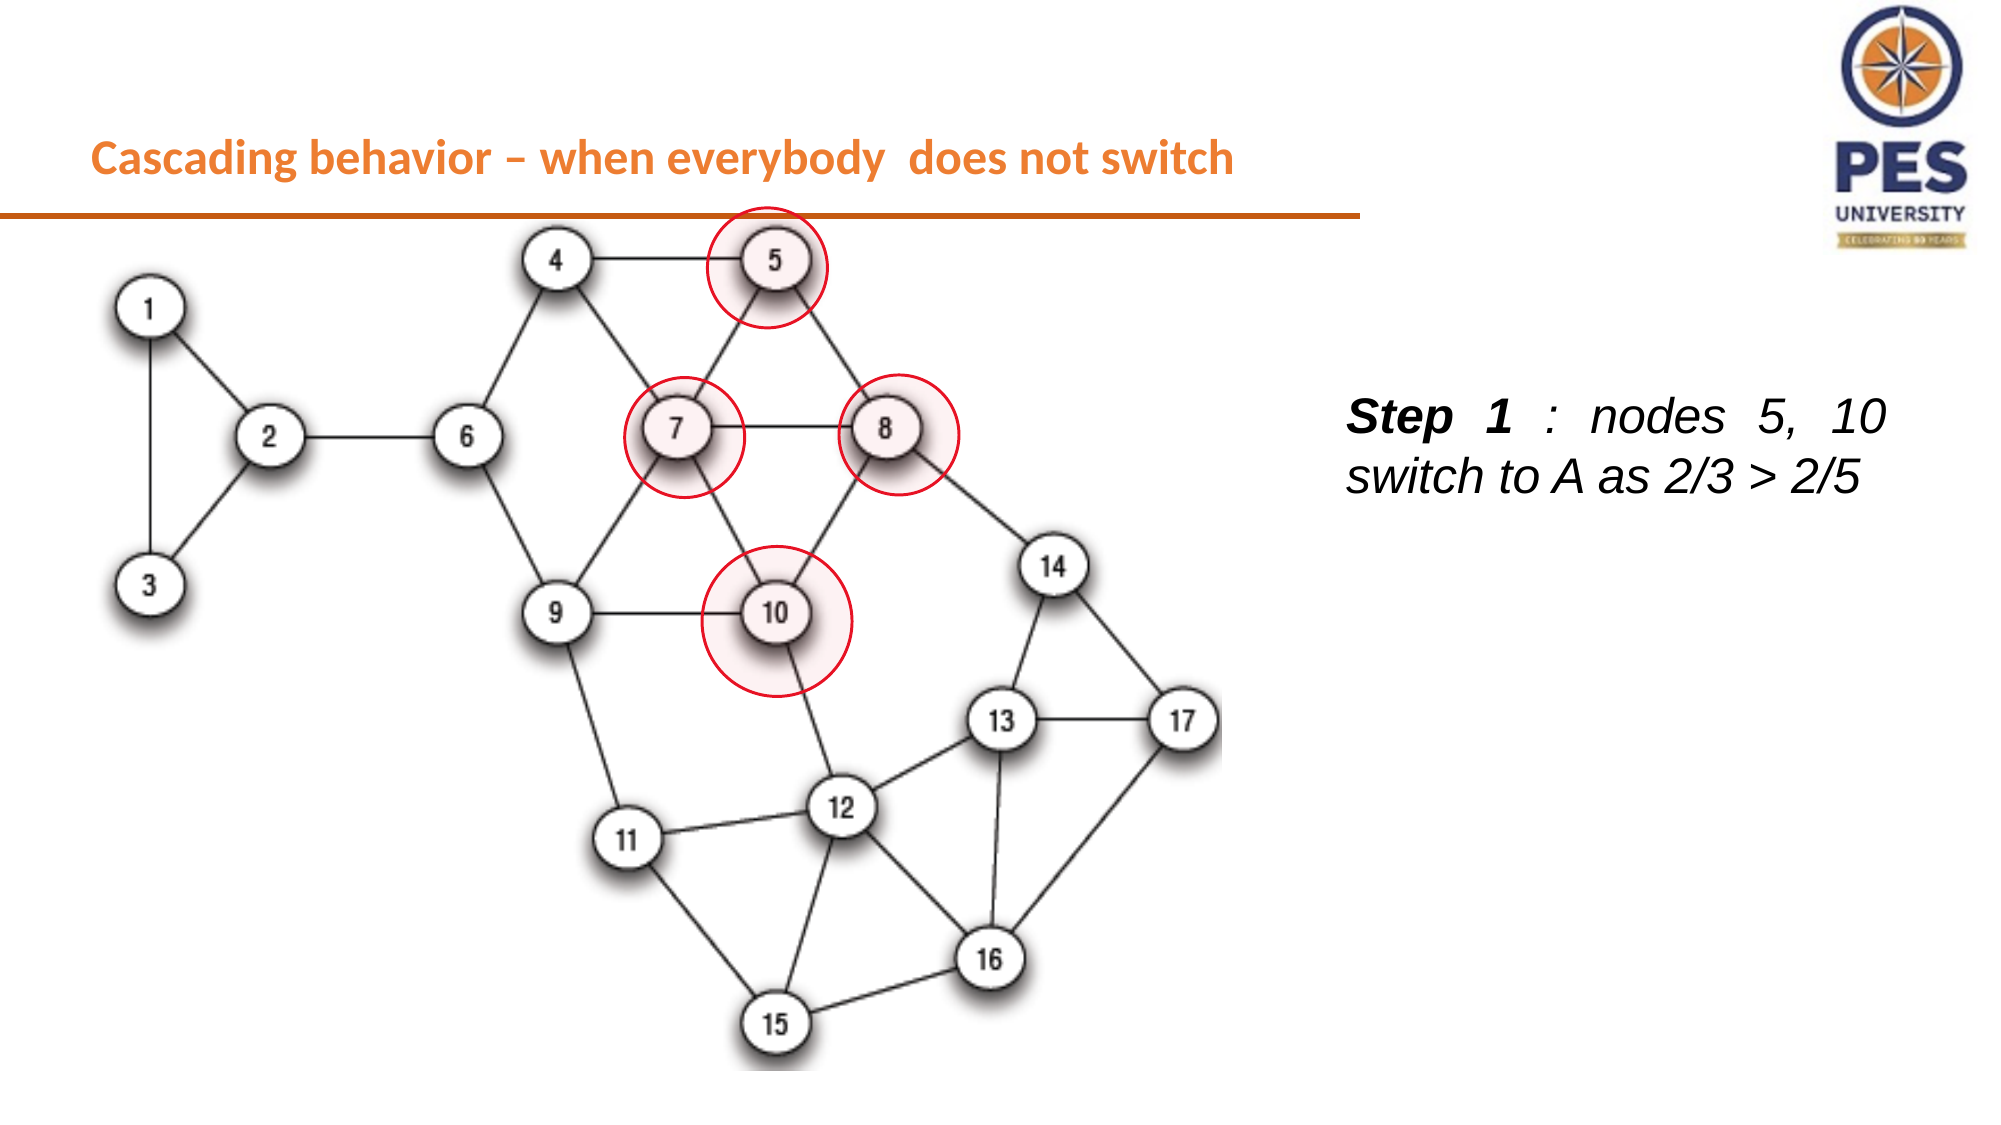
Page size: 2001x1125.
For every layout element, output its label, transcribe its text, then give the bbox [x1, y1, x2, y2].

text_box Step 1 : nodes 5, 10 switch to A as 2/3 > 2/5 [1330, 376, 1902, 512]
picture [92, 220, 1222, 1072]
picture [1800, 0, 2000, 257]
text_box Cascading behavior – when everybody does not switch [76, 117, 1389, 192]
text_box [739, 207, 796, 215]
